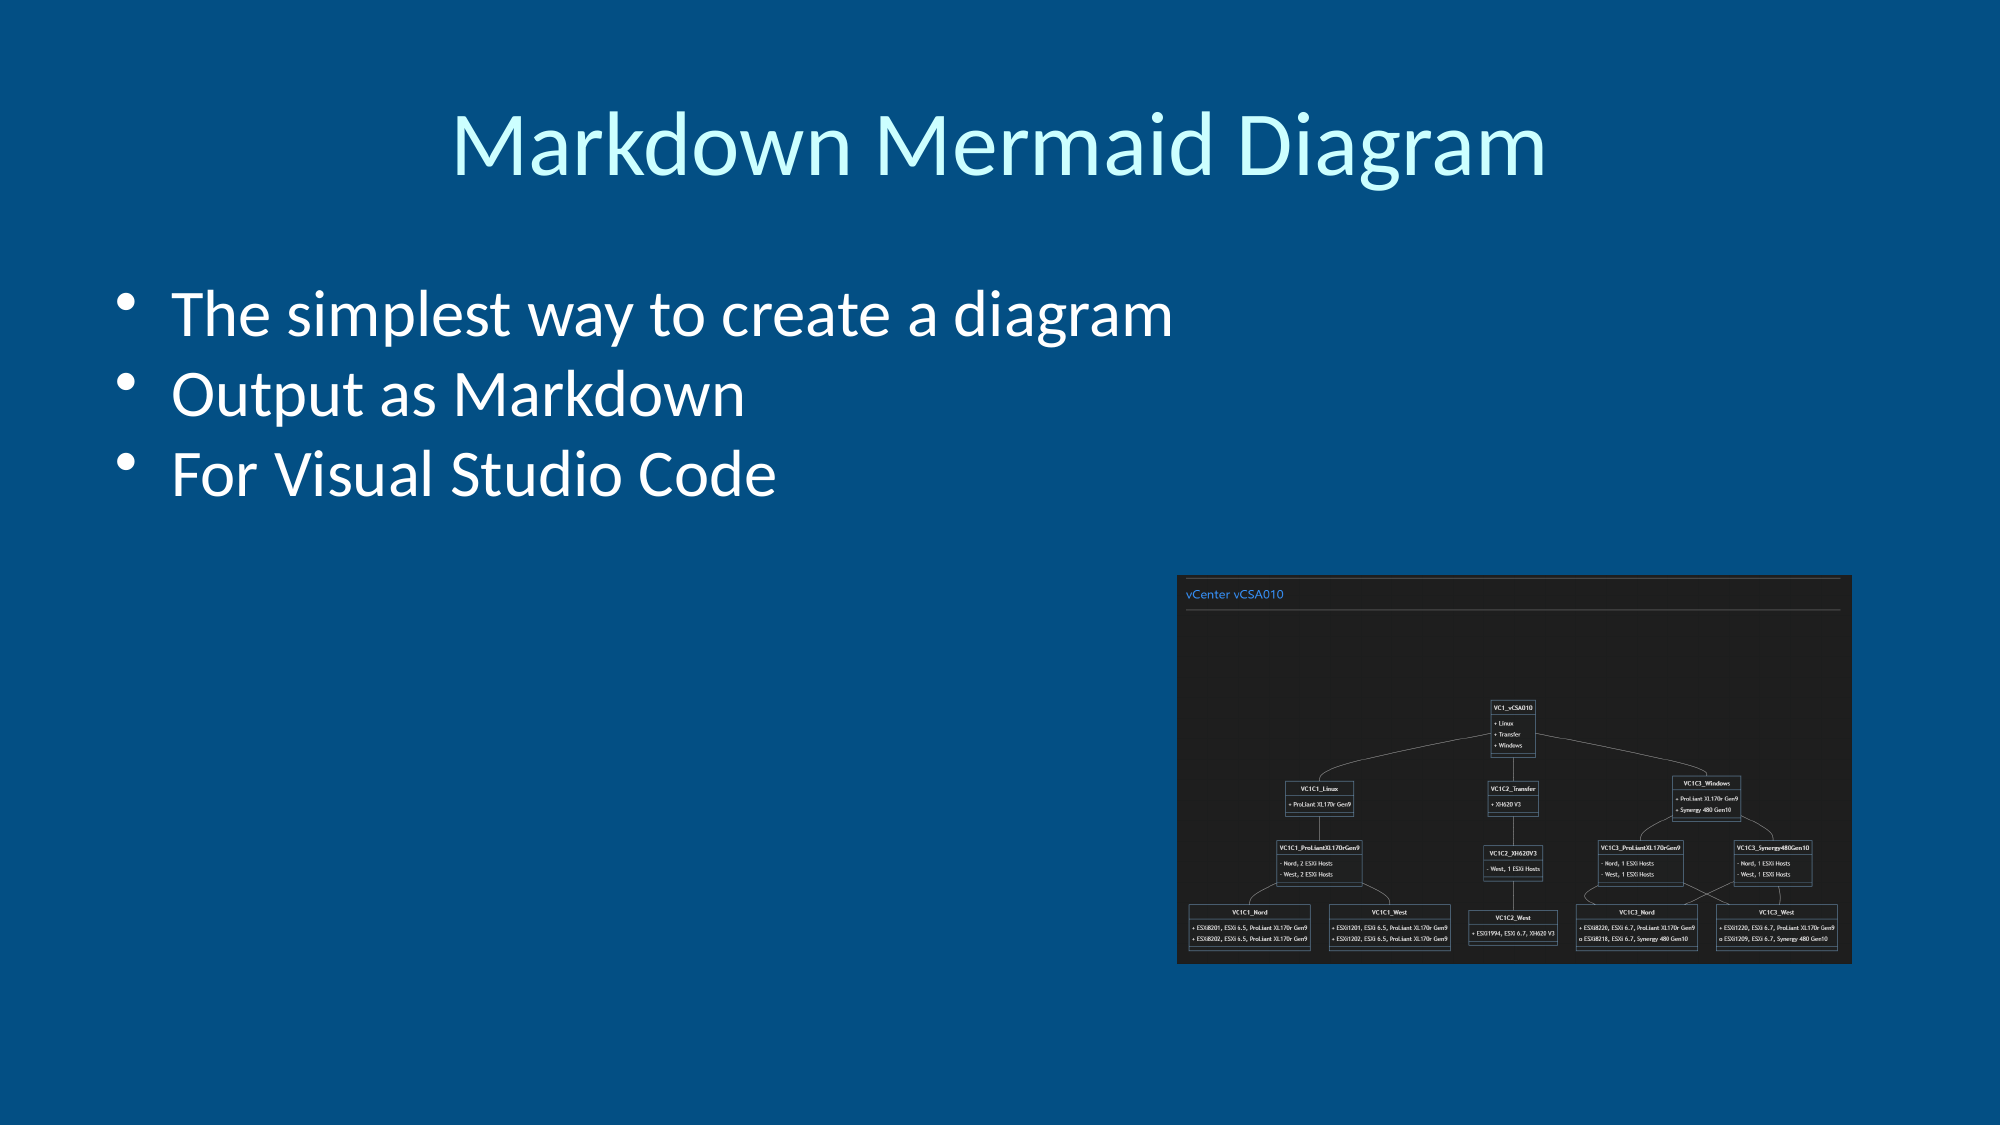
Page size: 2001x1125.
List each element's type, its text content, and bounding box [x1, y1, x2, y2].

picture [1176, 575, 1852, 965]
list The simplest way to create a diagram Output as Markdown For Visual Studio Code [99, 262, 1900, 1005]
title Markdown Mermaid Diagram [99, 45, 1900, 233]
